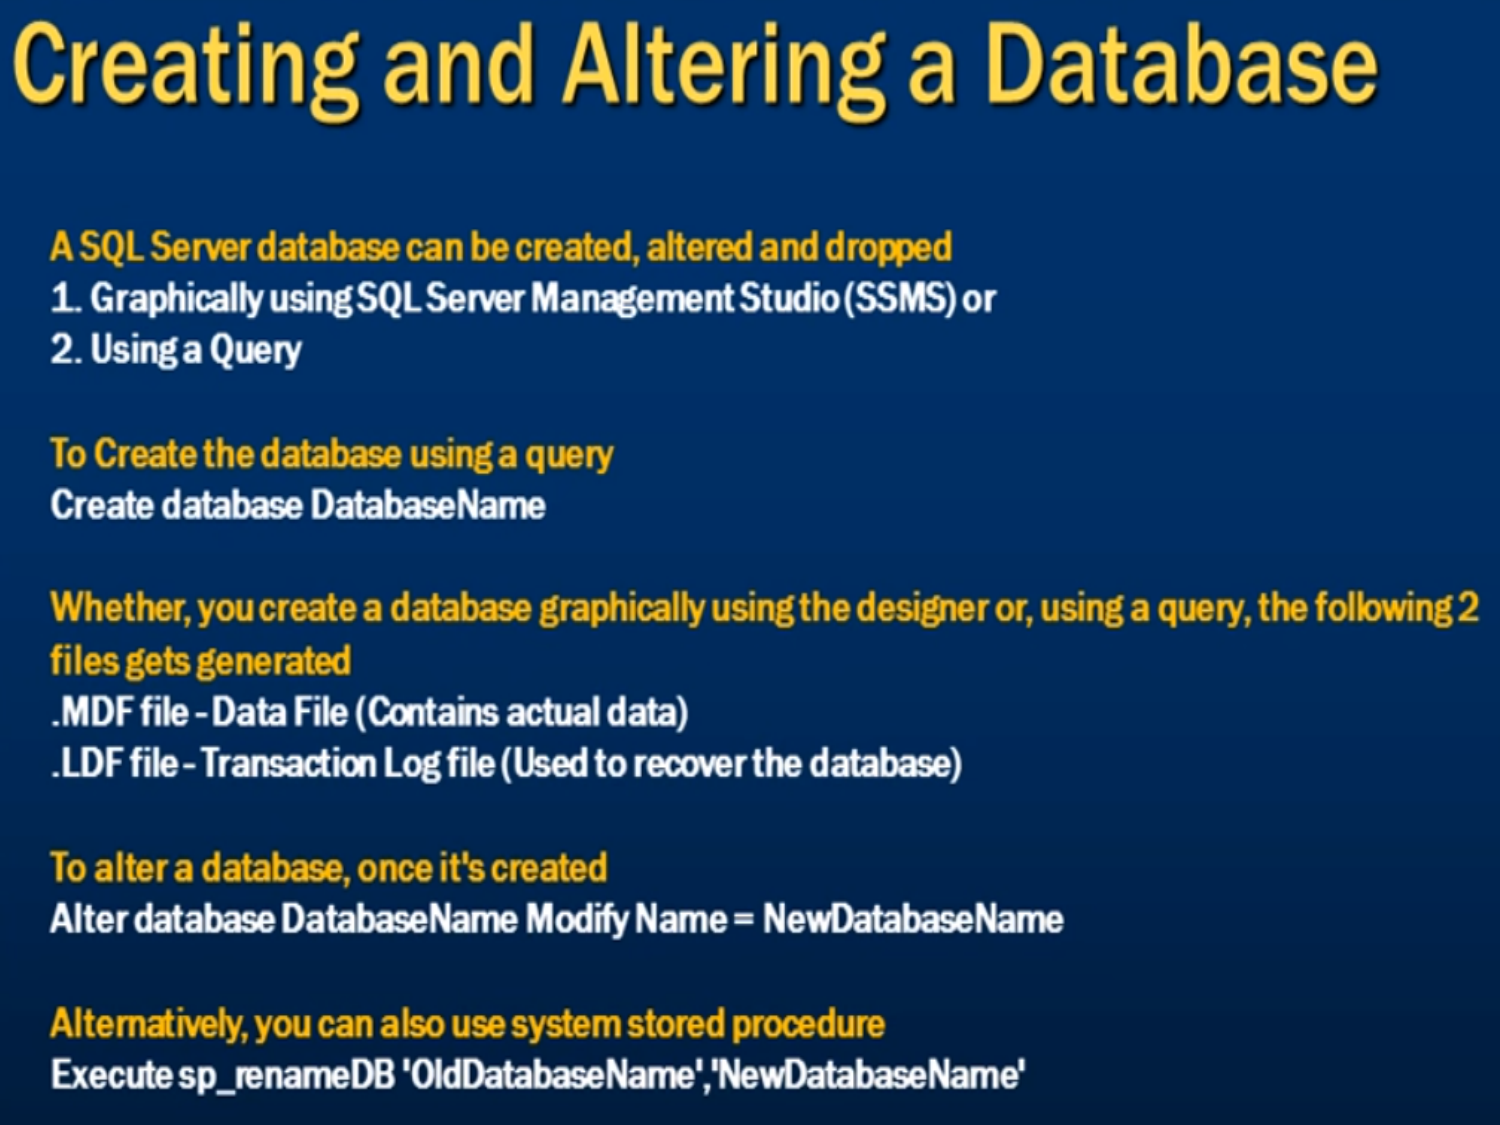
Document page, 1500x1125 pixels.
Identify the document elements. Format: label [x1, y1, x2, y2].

list [0, 0, 1500, 1125]
